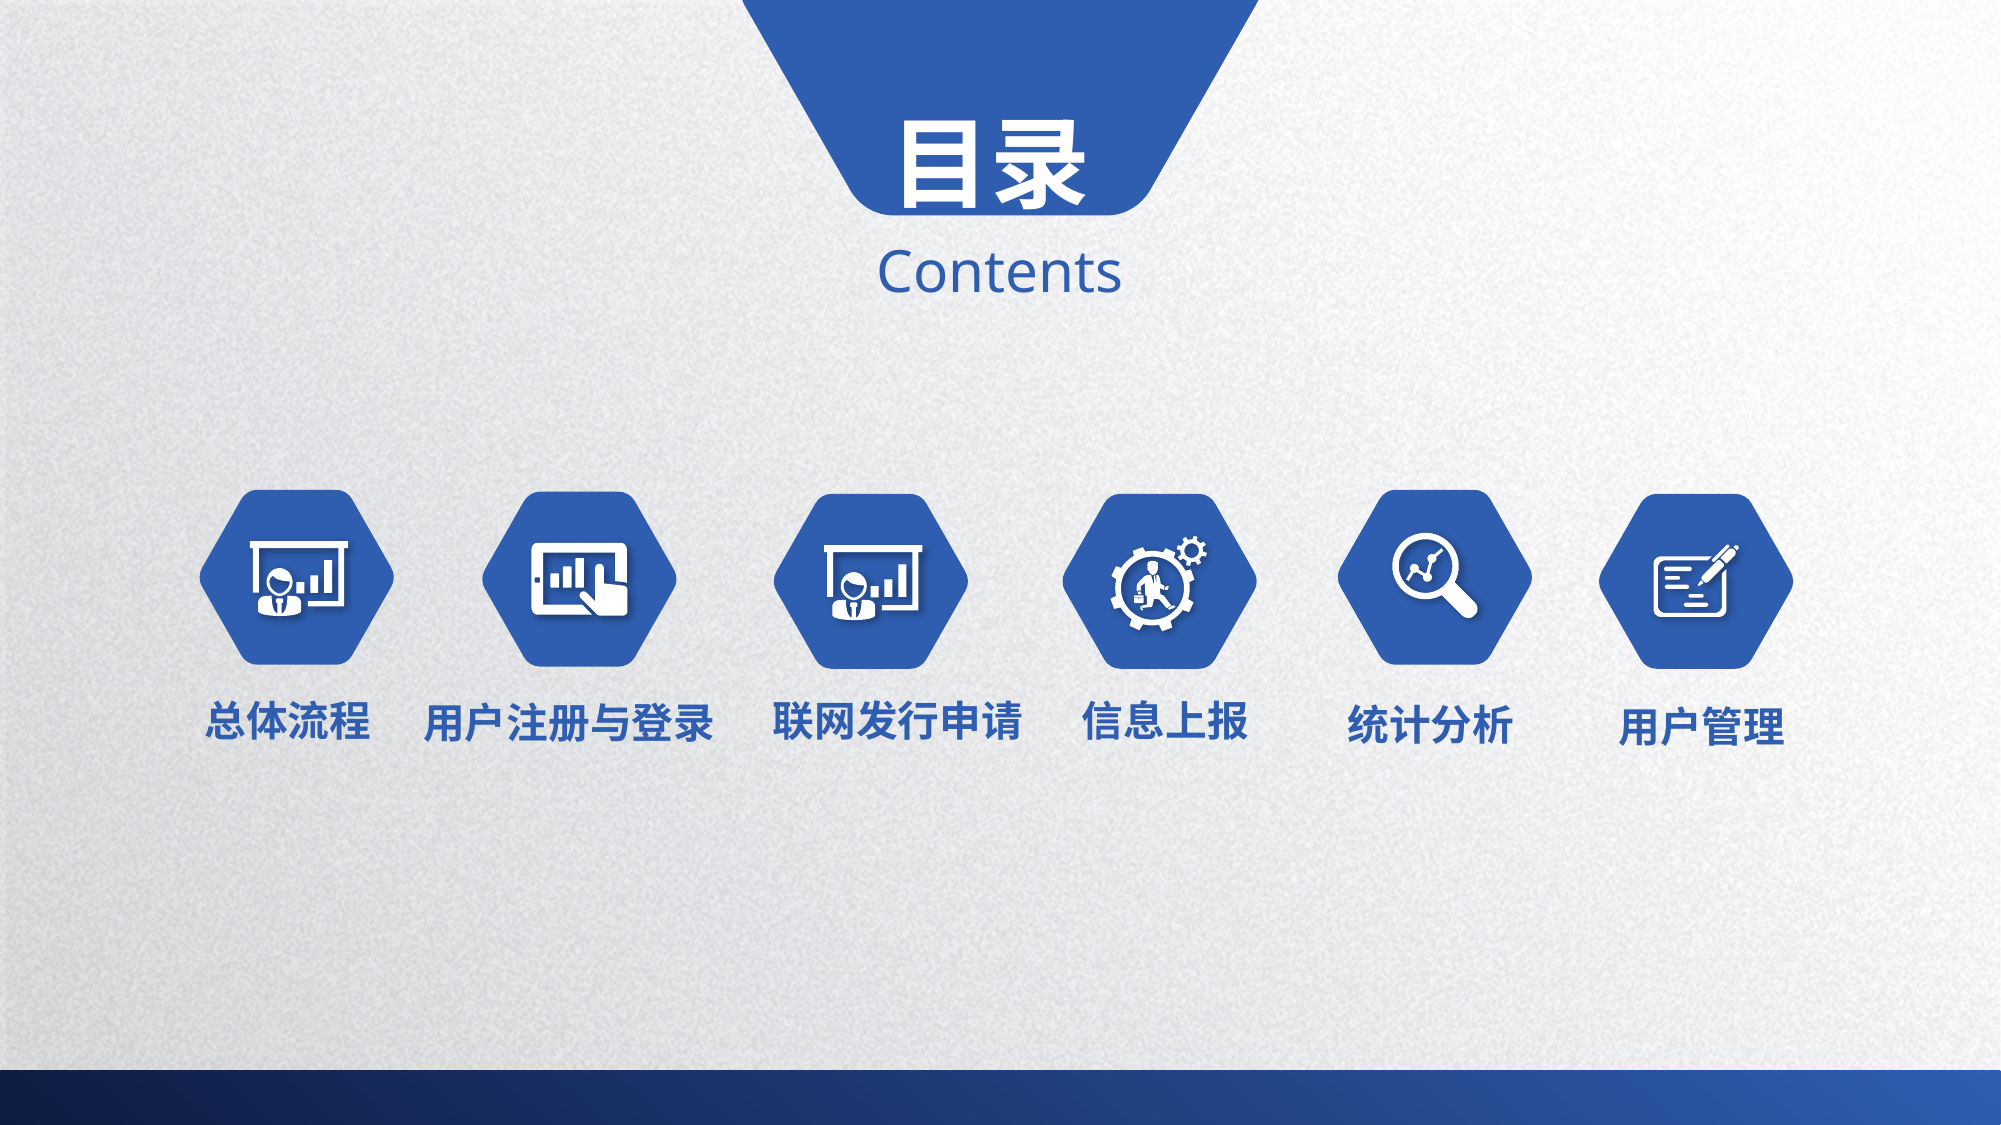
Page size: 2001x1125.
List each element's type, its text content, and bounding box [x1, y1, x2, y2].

text_box [773, 493, 968, 669]
picture [0, 0, 2001, 1068]
text_box 统计分析 [1258, 692, 1604, 784]
text_box 目录 Contents [728, 69, 1272, 312]
text_box [824, 545, 923, 611]
text_box 总体流程 [115, 689, 461, 781]
text_box [0, 1068, 2001, 1125]
text_box [1392, 532, 1478, 619]
text_box 用户注册与登录 [396, 691, 742, 783]
text_box [1337, 489, 1533, 665]
text_box [199, 489, 394, 665]
text_box [531, 542, 627, 615]
text_box [1598, 493, 1794, 669]
text_box [1653, 544, 1739, 617]
text_box 联网发行申请 [725, 689, 992, 781]
text_box 信息上报 [992, 689, 1338, 781]
text_box [258, 595, 302, 617]
text_box [832, 599, 876, 621]
text_box [482, 491, 677, 667]
text_box 用户管理 [1529, 694, 1875, 787]
text_box [742, 0, 1259, 69]
text_box [579, 563, 628, 616]
text_box [1062, 493, 1257, 669]
text_box [1110, 535, 1207, 632]
text_box [249, 541, 349, 607]
